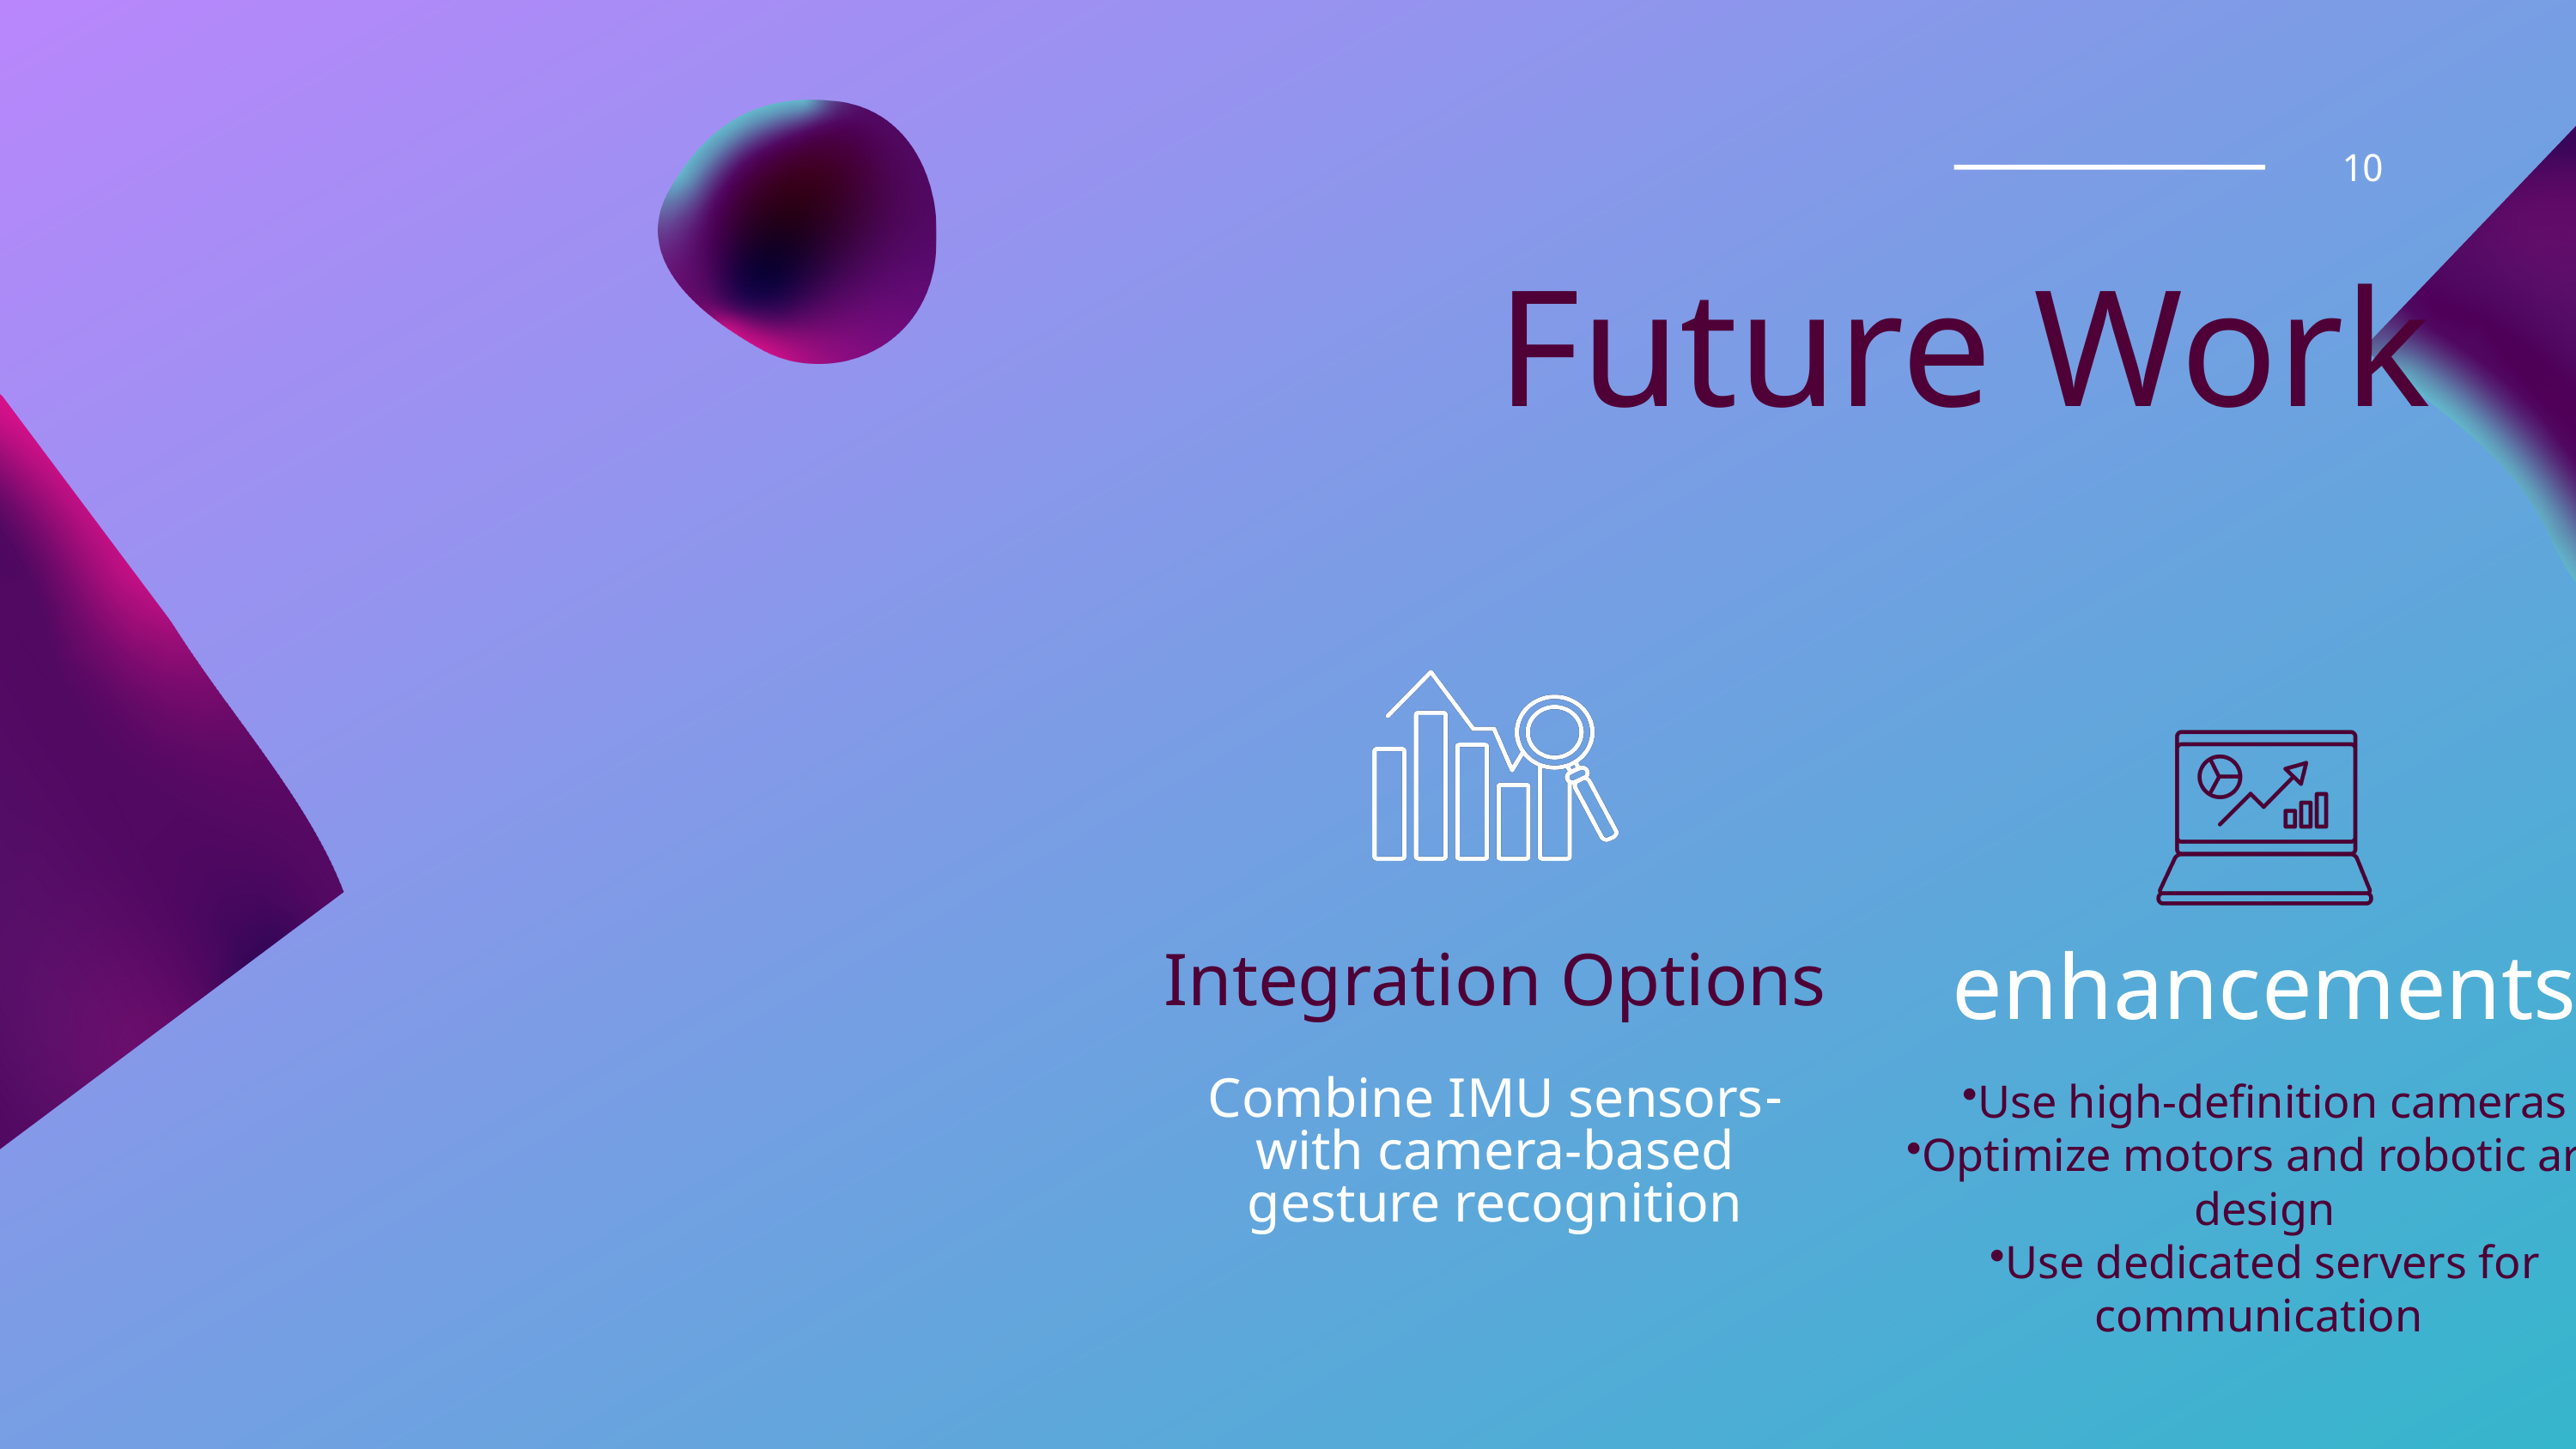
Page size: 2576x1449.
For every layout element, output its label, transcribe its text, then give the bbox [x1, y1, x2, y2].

text_box Future Work [559, 301, 2432, 440]
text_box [1953, 144, 2432, 191]
text_box [0, 0, 2576, 1449]
text_box [658, 100, 937, 301]
text_box [2366, 125, 2576, 640]
text_box Use high-definition cameras Optimize motors and robotic arm design Use dedicated servers for communication [1891, 1012, 2576, 1348]
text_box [1157, 944, 1833, 1236]
text_box [2098, 651, 2432, 923]
text_box [0, 392, 363, 1149]
text_box enhancements [1879, 923, 2576, 1044]
text_box [1297, 579, 1694, 943]
